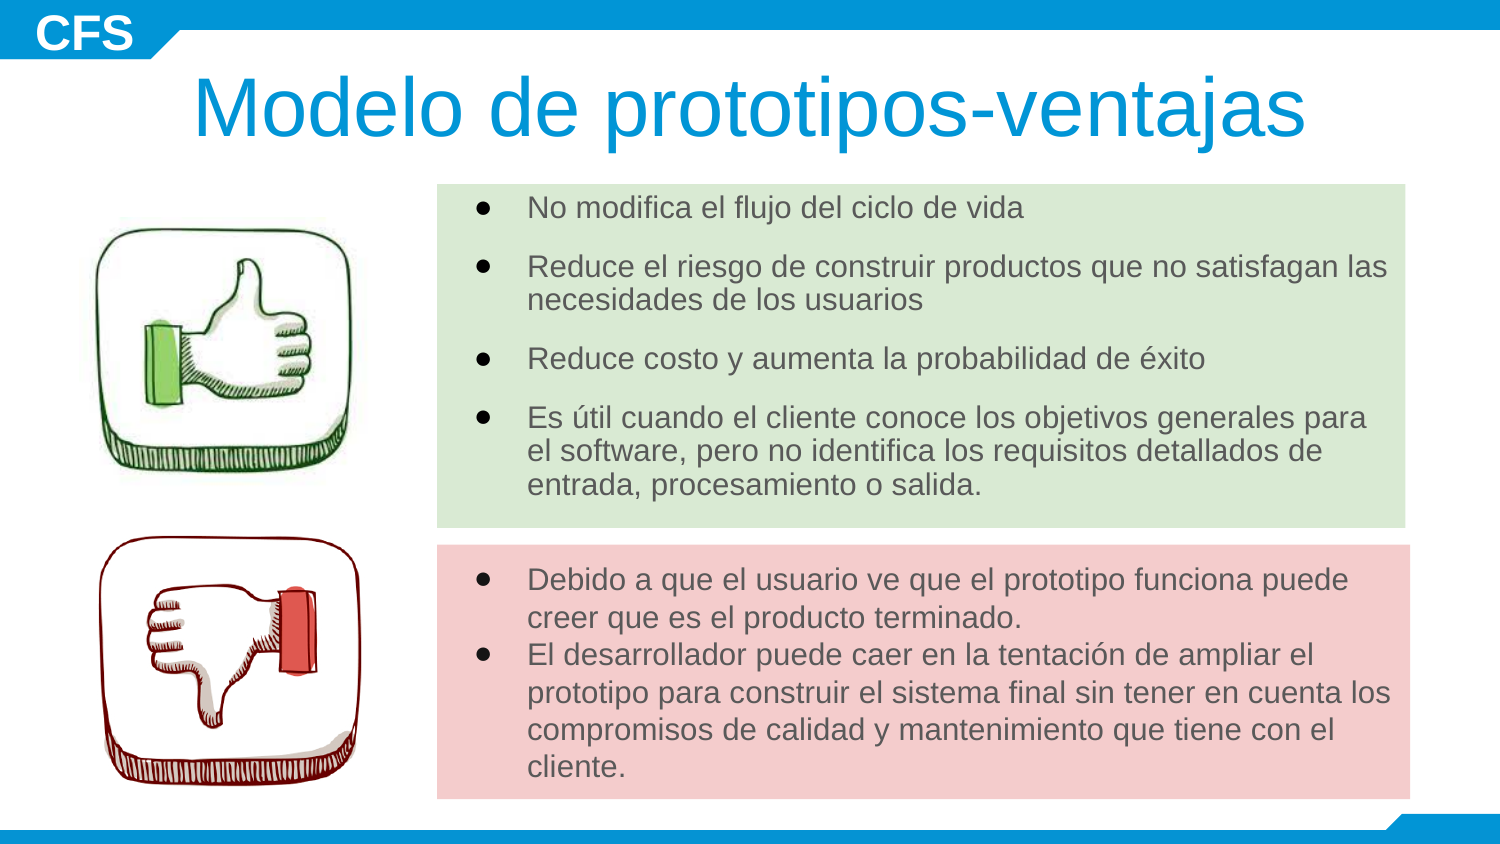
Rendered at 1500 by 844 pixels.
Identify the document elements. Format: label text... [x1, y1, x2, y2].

text_box Debido a que el usuario ve que el prototipo funciona puede creer que es el producto terminado. El desarrollador puede caer en la tentación de ampliar el prototipo para construir el sistema final sin tener en cuenta los compromisos de calidad y mantenimiento que tiene con el cliente. [437, 544, 1411, 800]
text_box No modifica el flujo del ciclo de vida Reduce el riesgo de construir productos que no satisfagan las necesidades de los usuarios Reduce costo y aumenta la probabilidad de éxito Es útil cuando el cliente conoce los objetivos generales para el software, pero no identifica los requisitos detallados de entrada, procesamiento o salida. [437, 184, 1406, 528]
text_box Modelo de prototipos-ventajas [103, 33, 1397, 185]
picture [79, 217, 385, 489]
picture [79, 528, 385, 803]
